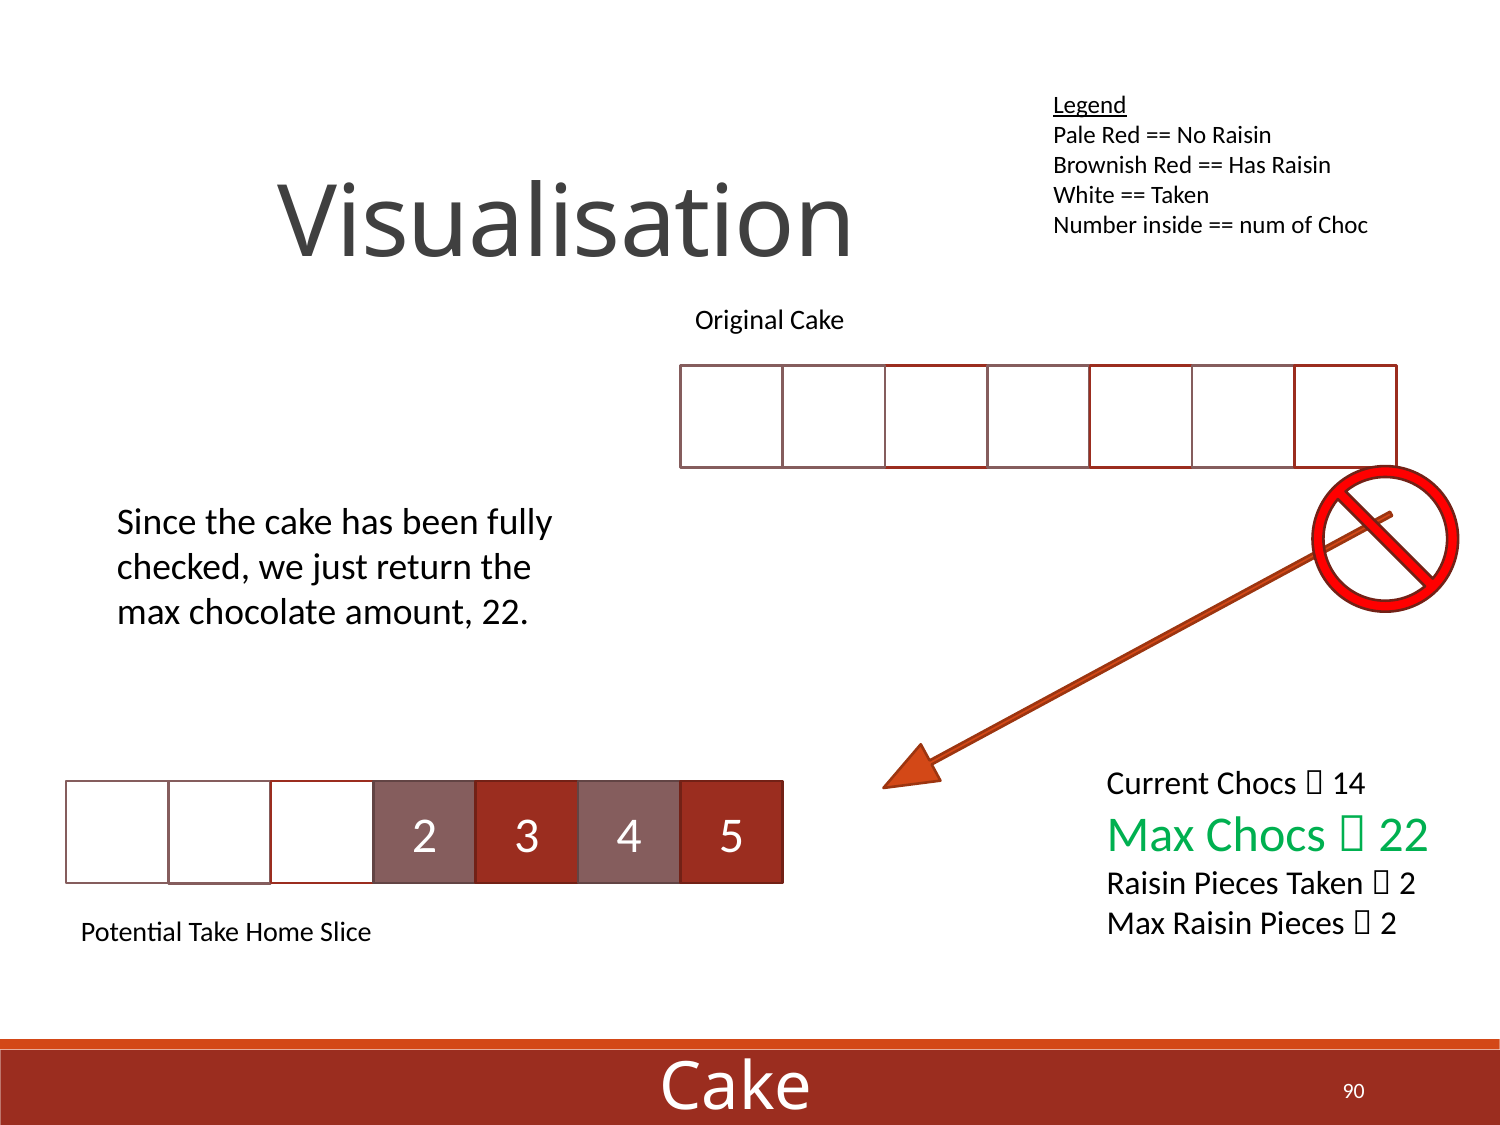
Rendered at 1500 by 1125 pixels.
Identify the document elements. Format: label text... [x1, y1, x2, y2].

text_box [1375, 510, 1394, 524]
text_box 3 [474, 780, 577, 884]
text_box [1326, 525, 1367, 553]
text_box 4 [577, 780, 679, 884]
text_box [986, 364, 1089, 469]
text_box Legend Pale Red == No Raisin Brownish Red == Has Raisin White == Taken Number inside == num of Choc [1038, 81, 1482, 246]
text_box 5 [679, 780, 784, 884]
title Visualisation [262, 47, 1500, 285]
text_box [679, 364, 784, 469]
text_box [1311, 464, 1460, 613]
text_box Cake [417, 1035, 1055, 1125]
text_box [1293, 364, 1398, 469]
text_box [65, 780, 167, 884]
slide_number 90 [1218, 1059, 1380, 1120]
text_box Potential Take Home Slice [66, 905, 409, 955]
text_box [784, 364, 886, 469]
text_box [1089, 364, 1191, 469]
text_box [270, 780, 372, 884]
text_box Original Cake [680, 294, 984, 343]
text_box [1191, 364, 1293, 469]
text_box 2 [372, 780, 474, 884]
text_box Current Chocs  14 Max Chocs  22 Raisin Pieces Taken  2 Max Raisin Pieces  2 [1091, 753, 1472, 949]
text_box Since the cake has been fully checked, we just return the max chocolate amount, 22. [102, 489, 578, 640]
text_box [886, 364, 986, 469]
text_box [882, 552, 1314, 790]
text_box [167, 780, 272, 885]
